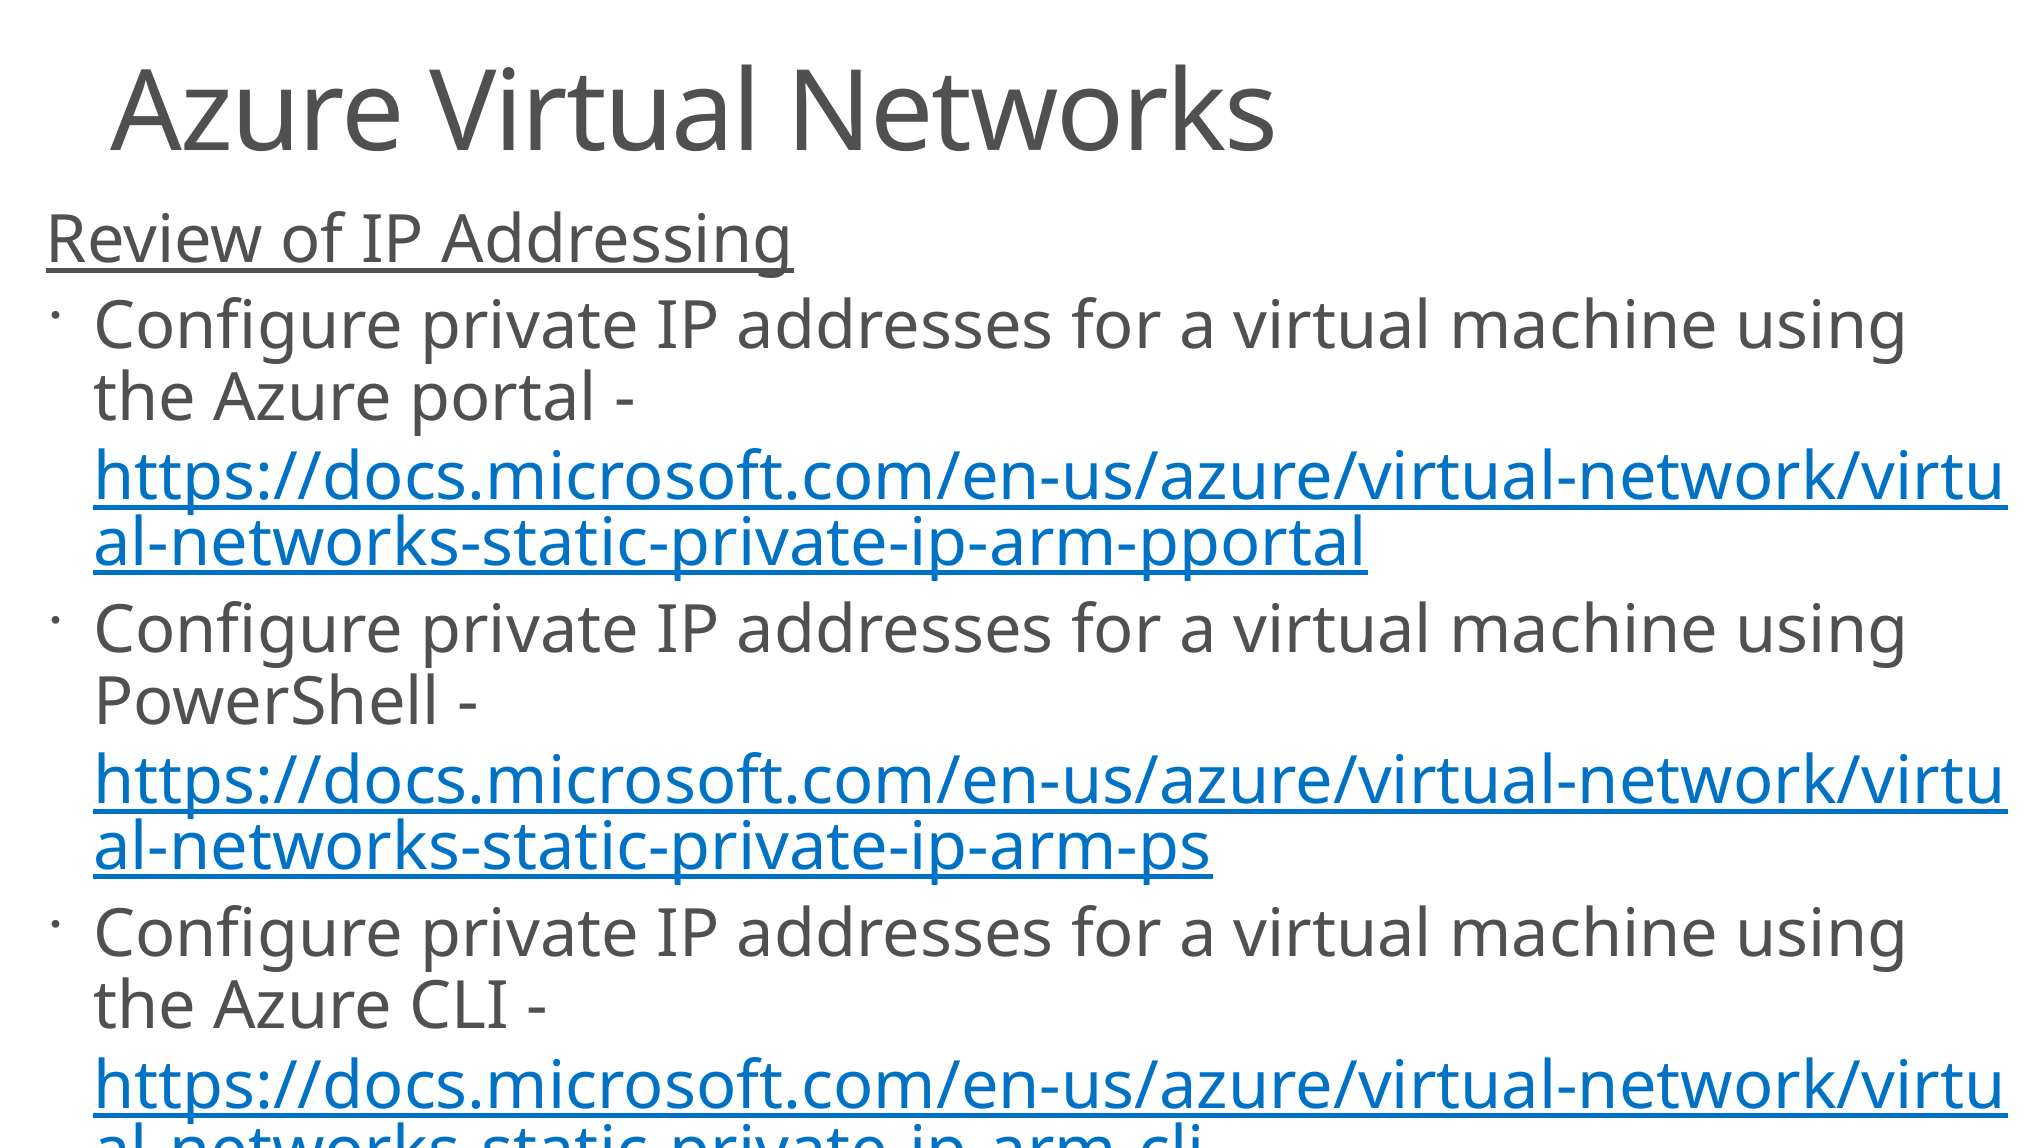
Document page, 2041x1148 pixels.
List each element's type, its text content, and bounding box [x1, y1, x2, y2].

list Review of IP Addressing Configure private IP addresses for a virtual machine using the Azure portal - https://docs.microsoft.com/en-us/azure/virtual-network/virtual-networks-static-private-ip-arm-pportal Configure private IP addresses for a virtual machine using PowerShell - https://docs.microsoft.com/en-us/azure/virtual-network/virtual-networks-static-private-ip-arm-ps Configure private IP addresses for a virtual machine using the Azure CLI - https://docs.microsoft.com/en-us/azure/virtual-network/virtual-networks-static-private-ip-arm-cli [15, 181, 2041, 1148]
title Azure Virtual Networks [86, 38, 1953, 165]
